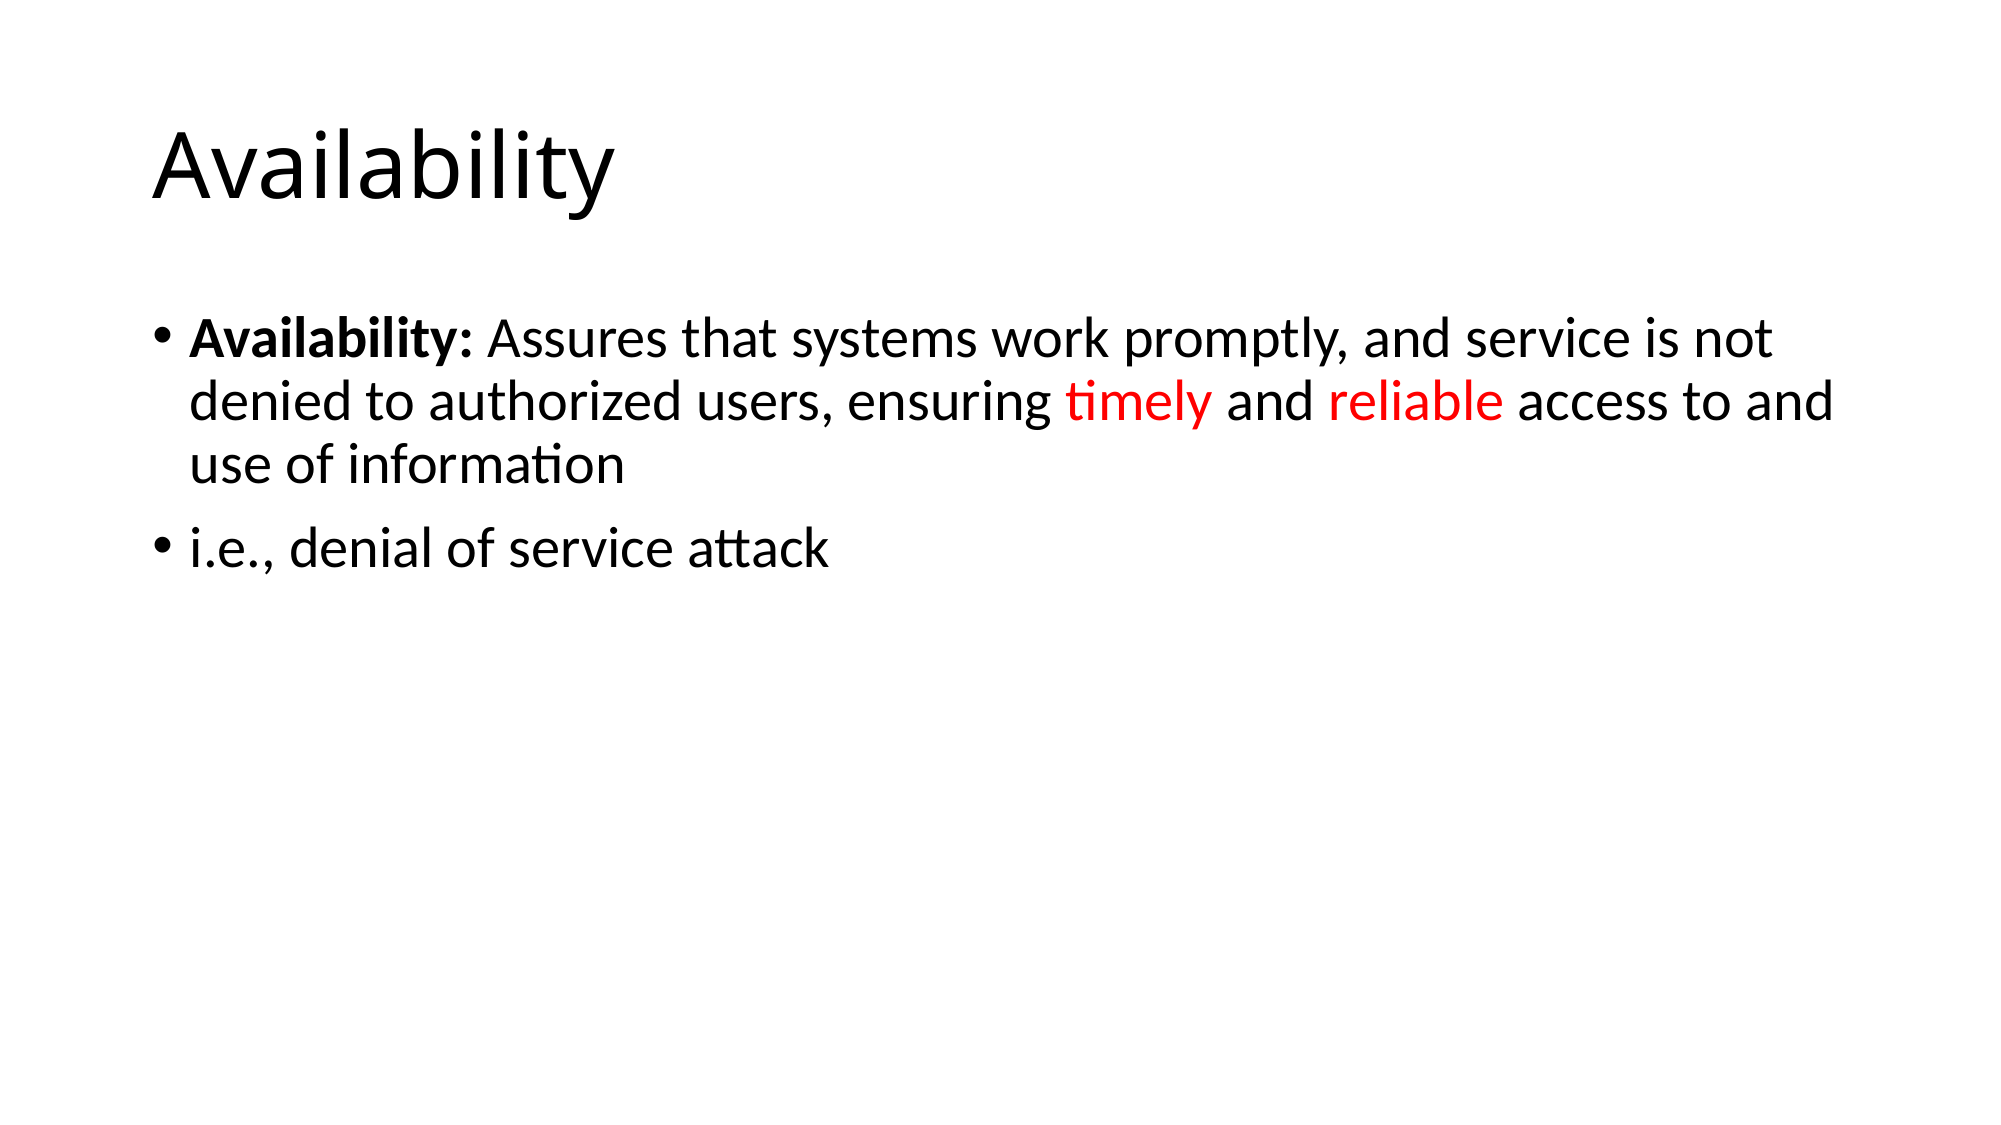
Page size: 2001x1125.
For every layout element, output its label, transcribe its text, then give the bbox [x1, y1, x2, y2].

title Availability [137, 59, 1863, 278]
list Availability: Assures that systems work promptly, and service is not denied to authorized users, ensuring timely and reliable access to and use of information i.e., denial of service attack [137, 299, 1863, 1014]
